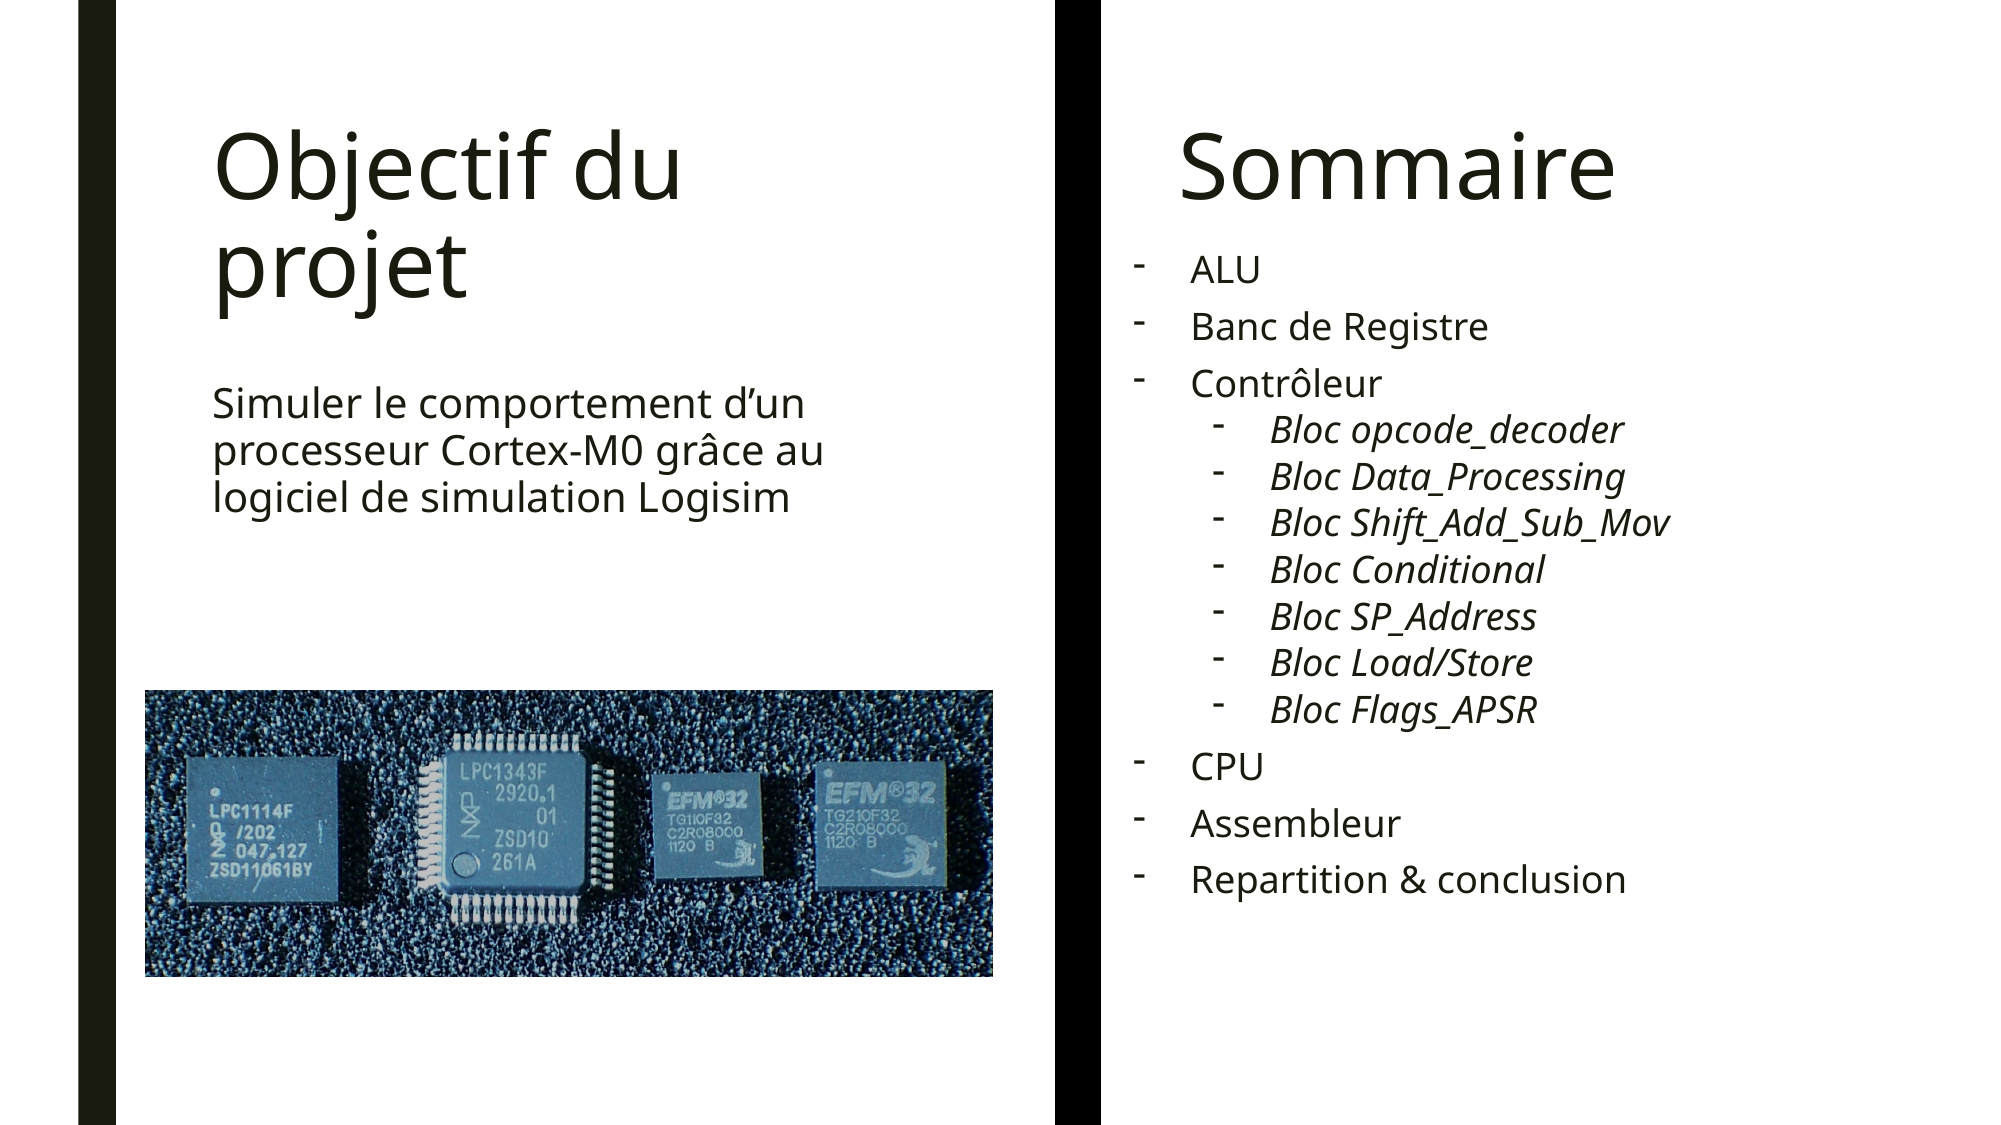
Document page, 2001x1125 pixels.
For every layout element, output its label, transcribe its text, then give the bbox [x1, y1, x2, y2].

text_box [1057, 0, 1099, 1125]
picture [145, 690, 993, 978]
text_box Sommaire [1171, 113, 1863, 358]
text_box ALU Banc de Registre Contrôleur Bloc opcode_decoder Bloc Data_Processing Bloc Shift_Add_Sub_Mov Bloc Conditional Bloc SP_Address Bloc Load/Store Bloc Flags_APSR CPU Assembleur Repartition & conclusion [1125, 245, 1788, 1052]
list Simuler le comportement d’un processeur Cortex-M0 grâce au logiciel de simulation Logisim [204, 372, 883, 690]
title Objectif du projet [204, 113, 913, 358]
